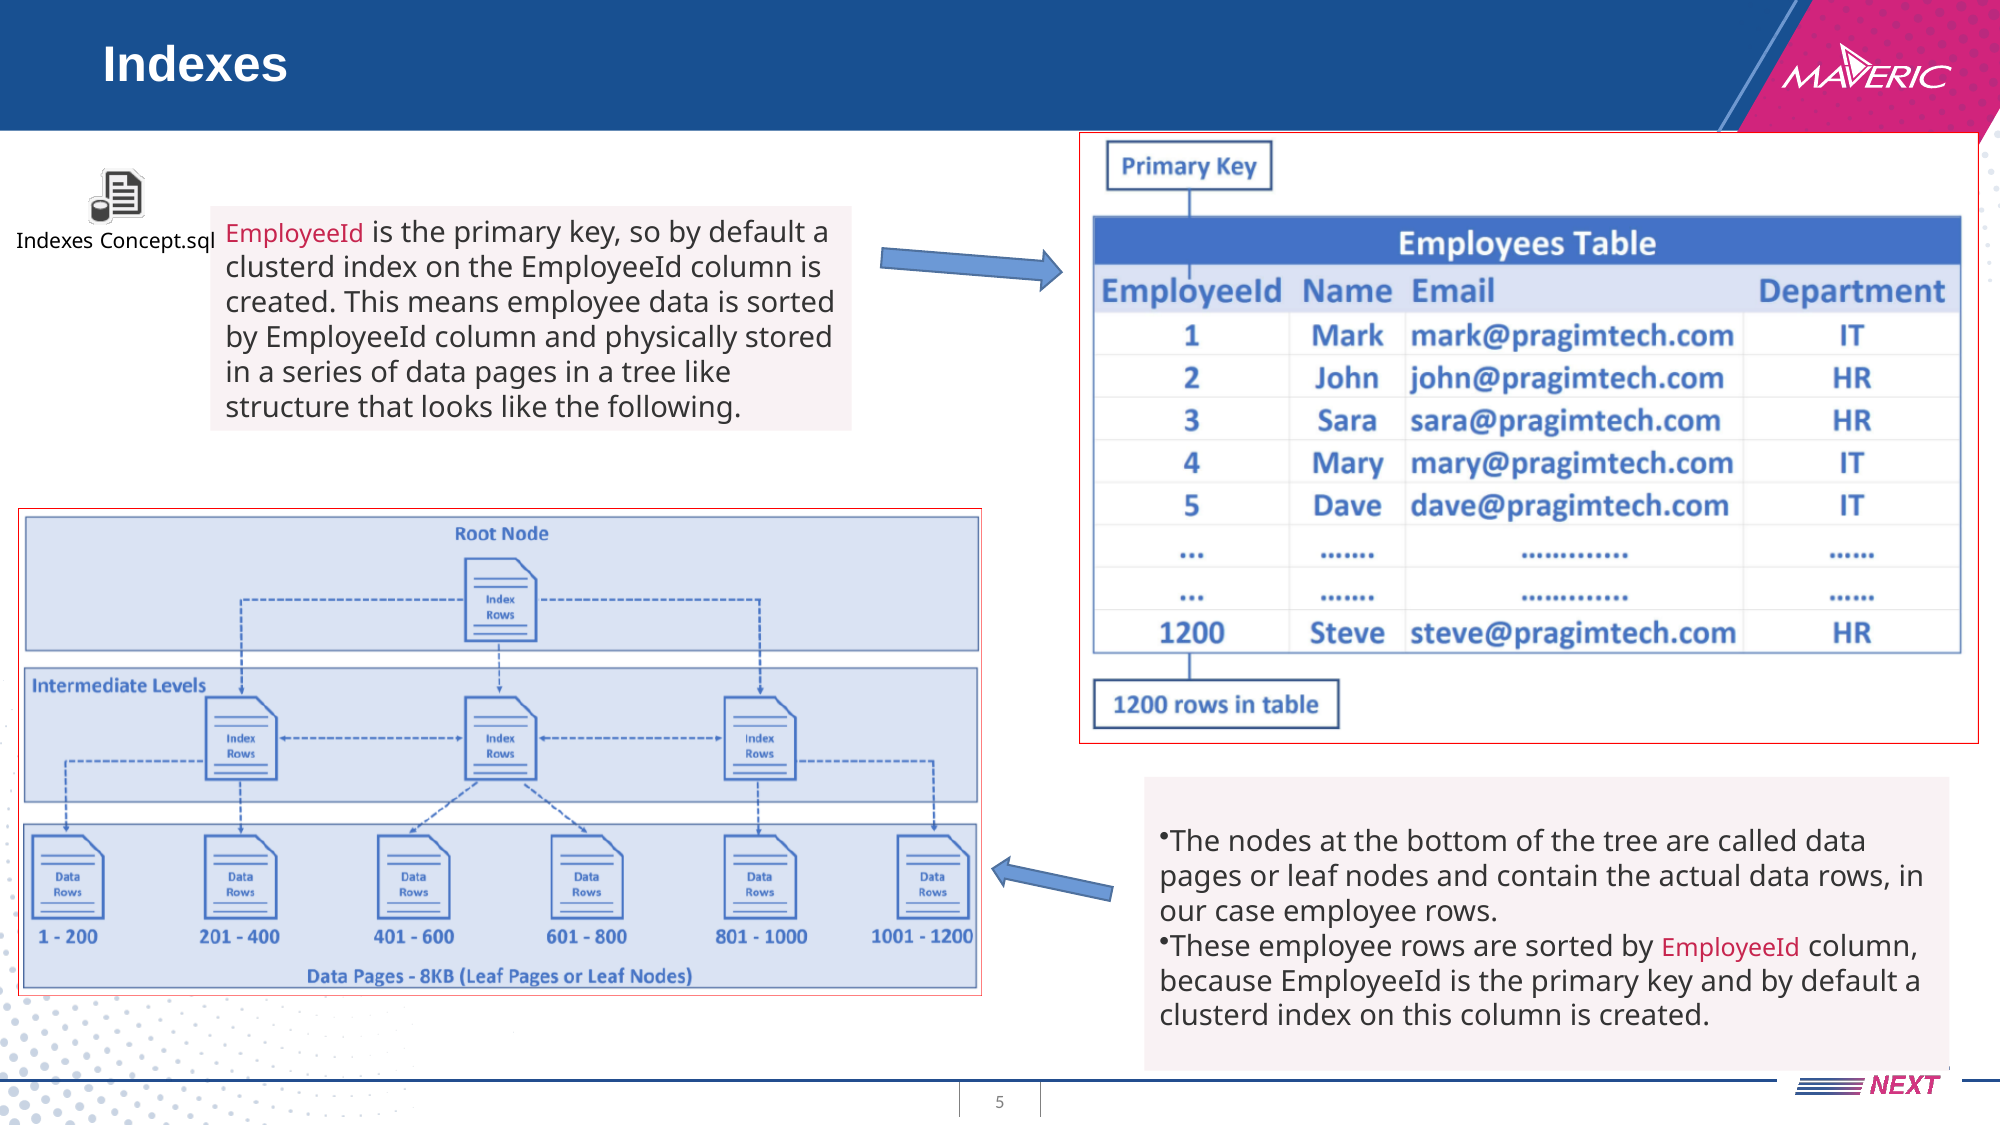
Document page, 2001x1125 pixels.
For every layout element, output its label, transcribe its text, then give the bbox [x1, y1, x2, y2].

slide_number 5 [959, 1083, 1041, 1119]
text_box [879, 247, 1064, 293]
picture [1079, 132, 1979, 745]
title Indexes [87, 30, 1678, 102]
text_box EmployeeId is the primary key, so by default a clusterd index on the EmployeeId column is created. This means employee data is sorted by EmployeeId column and physically stored in a series of data pages in a tree like structure that looks like the following. [210, 206, 852, 431]
text_box The nodes at the bottom of the tree are called data pages or leaf nodes and contain the actual data rows, in our case employee rows. These employee rows are sorted by EmployeeId column, because EmployeeId is the primary key and by default a clusterd index on this column is created. [1144, 776, 1950, 1071]
text_box [990, 855, 1114, 903]
picture [0, 508, 982, 1125]
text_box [0, 168, 232, 266]
picture [1791, 1051, 1953, 1097]
